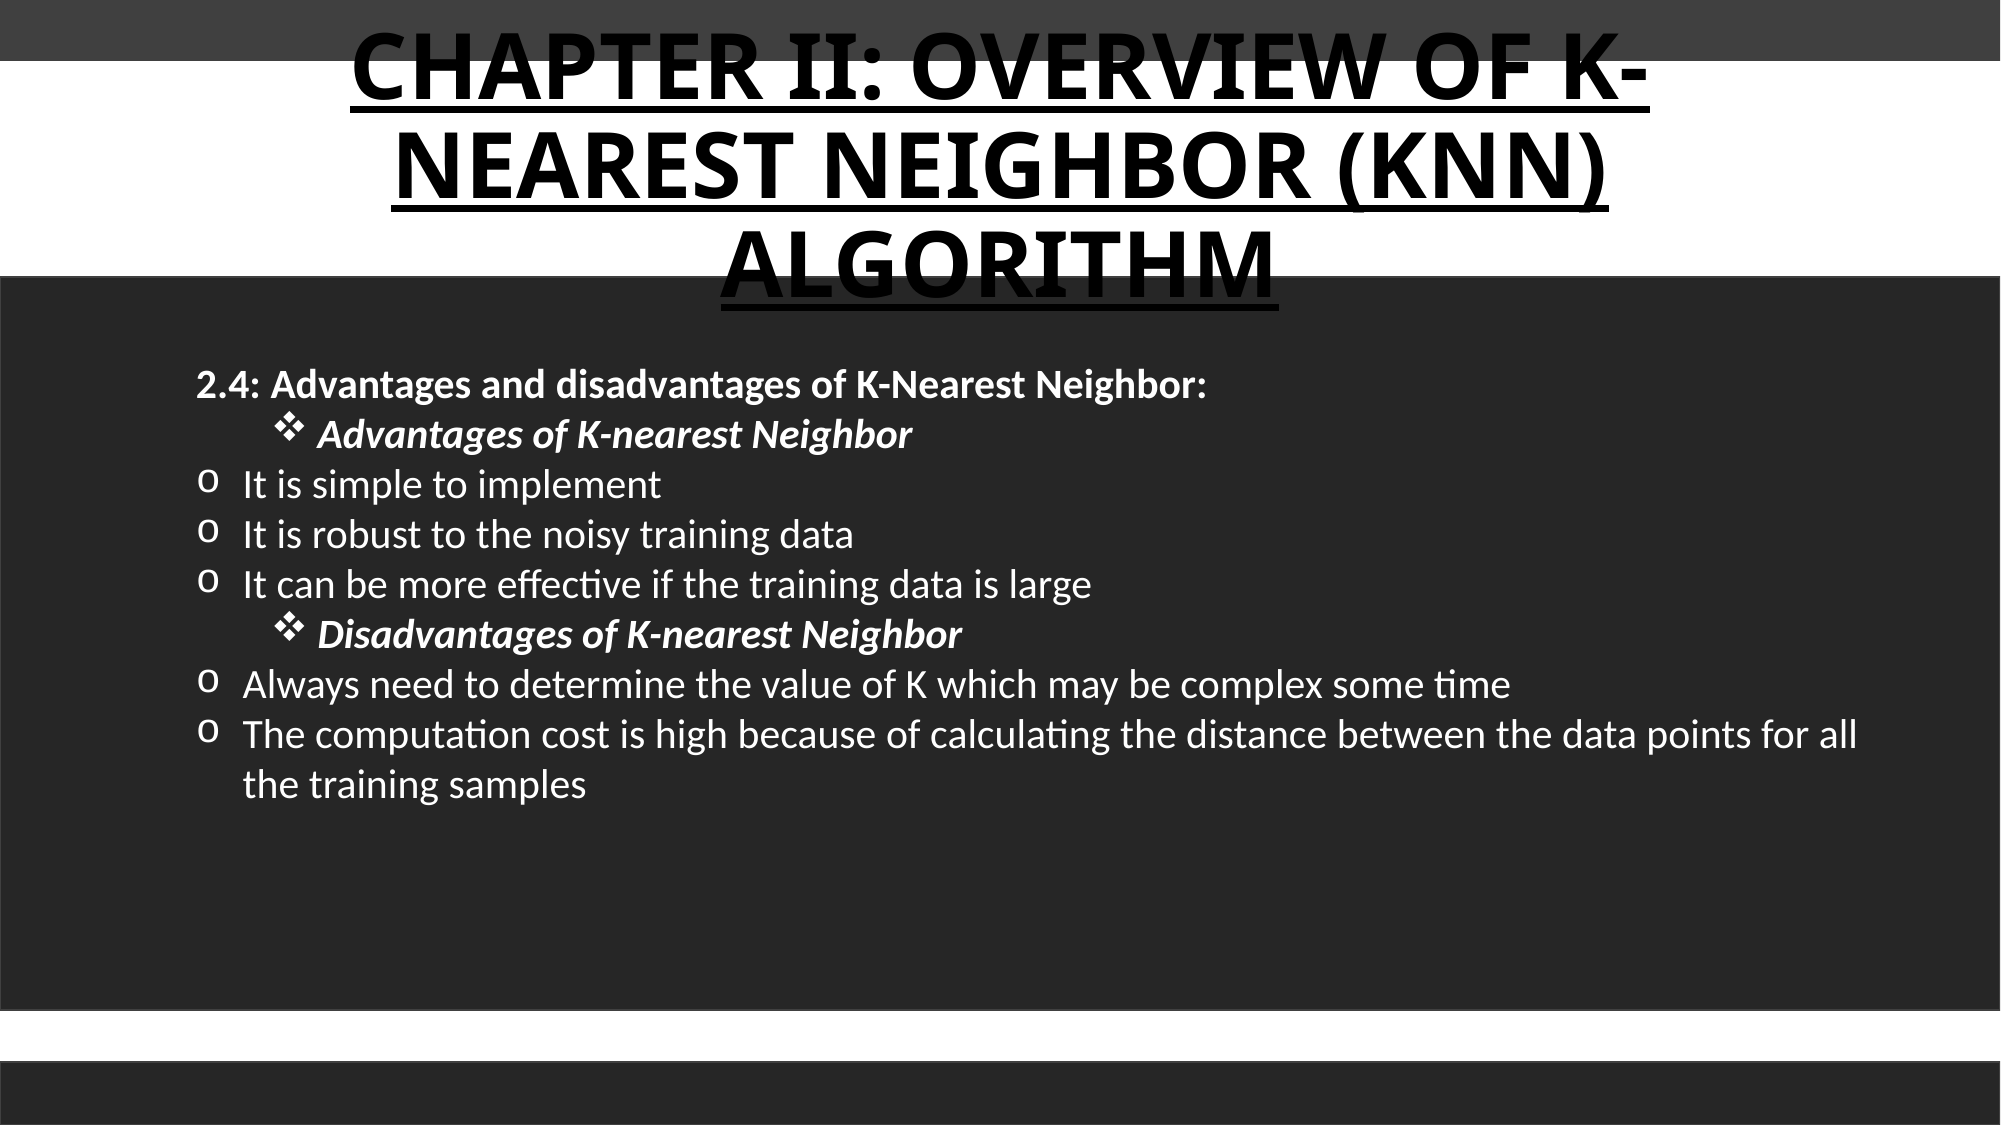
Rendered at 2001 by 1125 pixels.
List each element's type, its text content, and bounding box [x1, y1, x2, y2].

text_box 2.4: Advantages and disadvantages of K-Nearest Neighbor: Advantages of K-nearest Neighbor It is simple to implement It is robust to the noisy training data It can be more effective if the training data is large Disadvantages of K-nearest Neighbor Always need to determine the value of K which may be complex some time The computation cost is high because of calculating the distance between the data points for all the training samples [181, 349, 1901, 855]
title CHAPTER II: OVERVIEW OF K-NEAREST NEIGHBOR (KNN) ALGORITHM [137, 59, 1863, 278]
